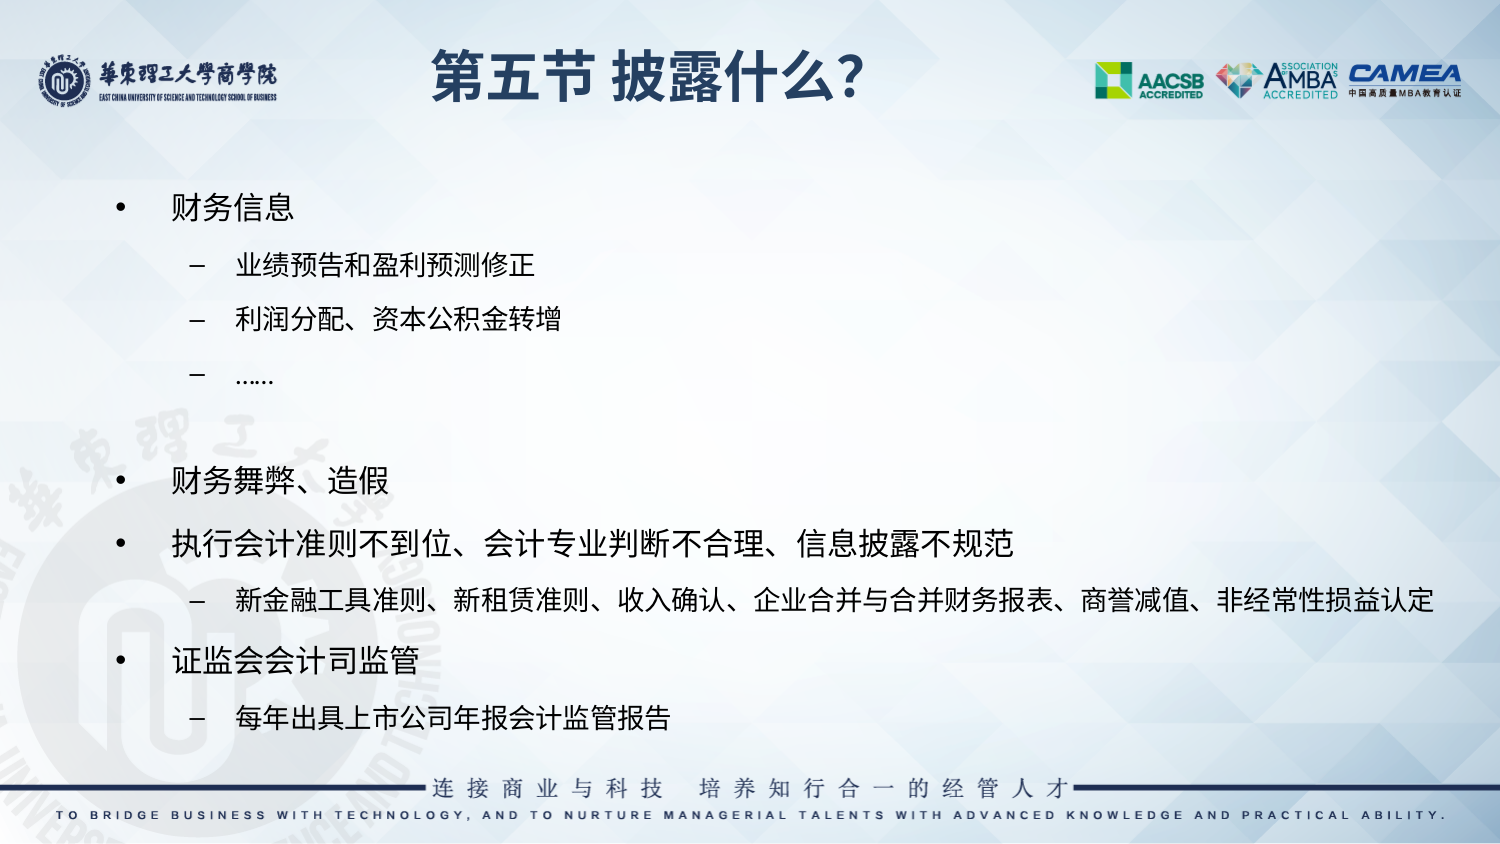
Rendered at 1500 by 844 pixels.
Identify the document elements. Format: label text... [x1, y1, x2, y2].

picture [0, 0, 1500, 844]
list 财务信息 业绩预告和盈利预测修正 利润分配、资本公积金转增 …… 财务舞弊、造假 执行会计准则不到位、会计专业判断不合理、信息披露不规范 新金融工具准则、新租赁准则、收入确认、企业合并与合并财务报表、商誉减值、非经常性损益认定 证监会会计司监管 每年出具上市公司年报会计监管报告 [100, 161, 1471, 772]
text_box 第五节 披露什么？ [414, 28, 1334, 116]
